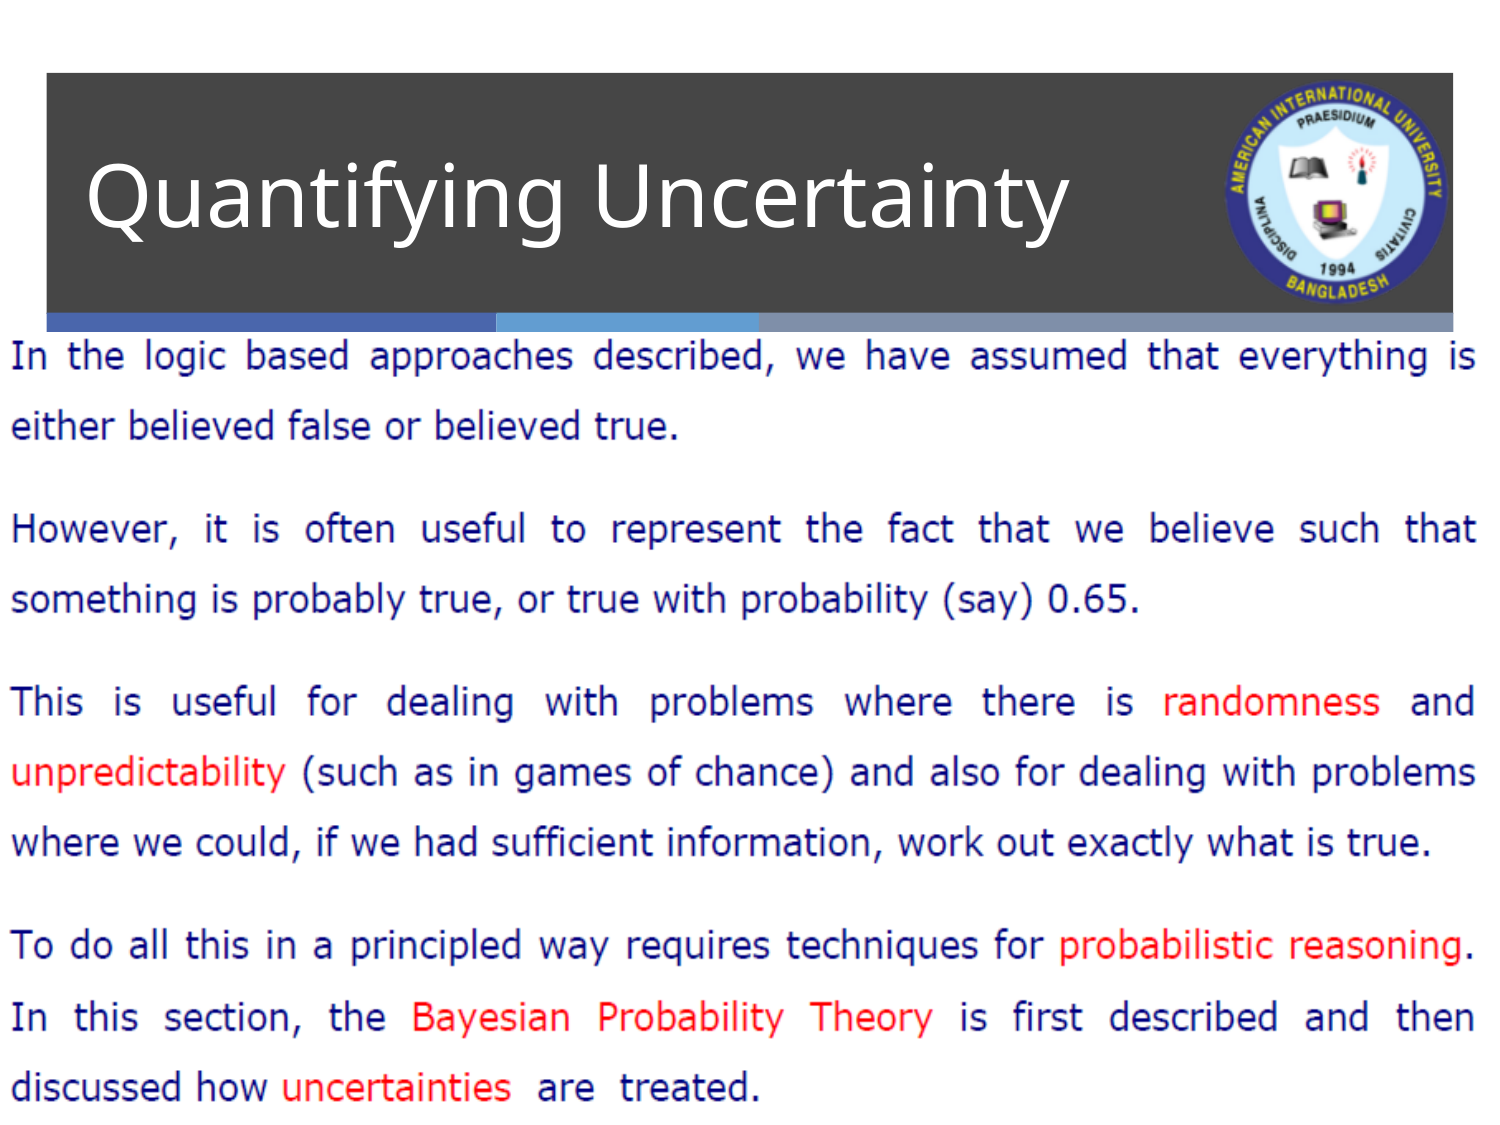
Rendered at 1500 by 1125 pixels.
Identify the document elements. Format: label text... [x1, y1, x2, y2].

title Quantifying Uncertainty [69, 73, 1351, 253]
picture [1220, 75, 1454, 310]
picture [0, 331, 1500, 1125]
